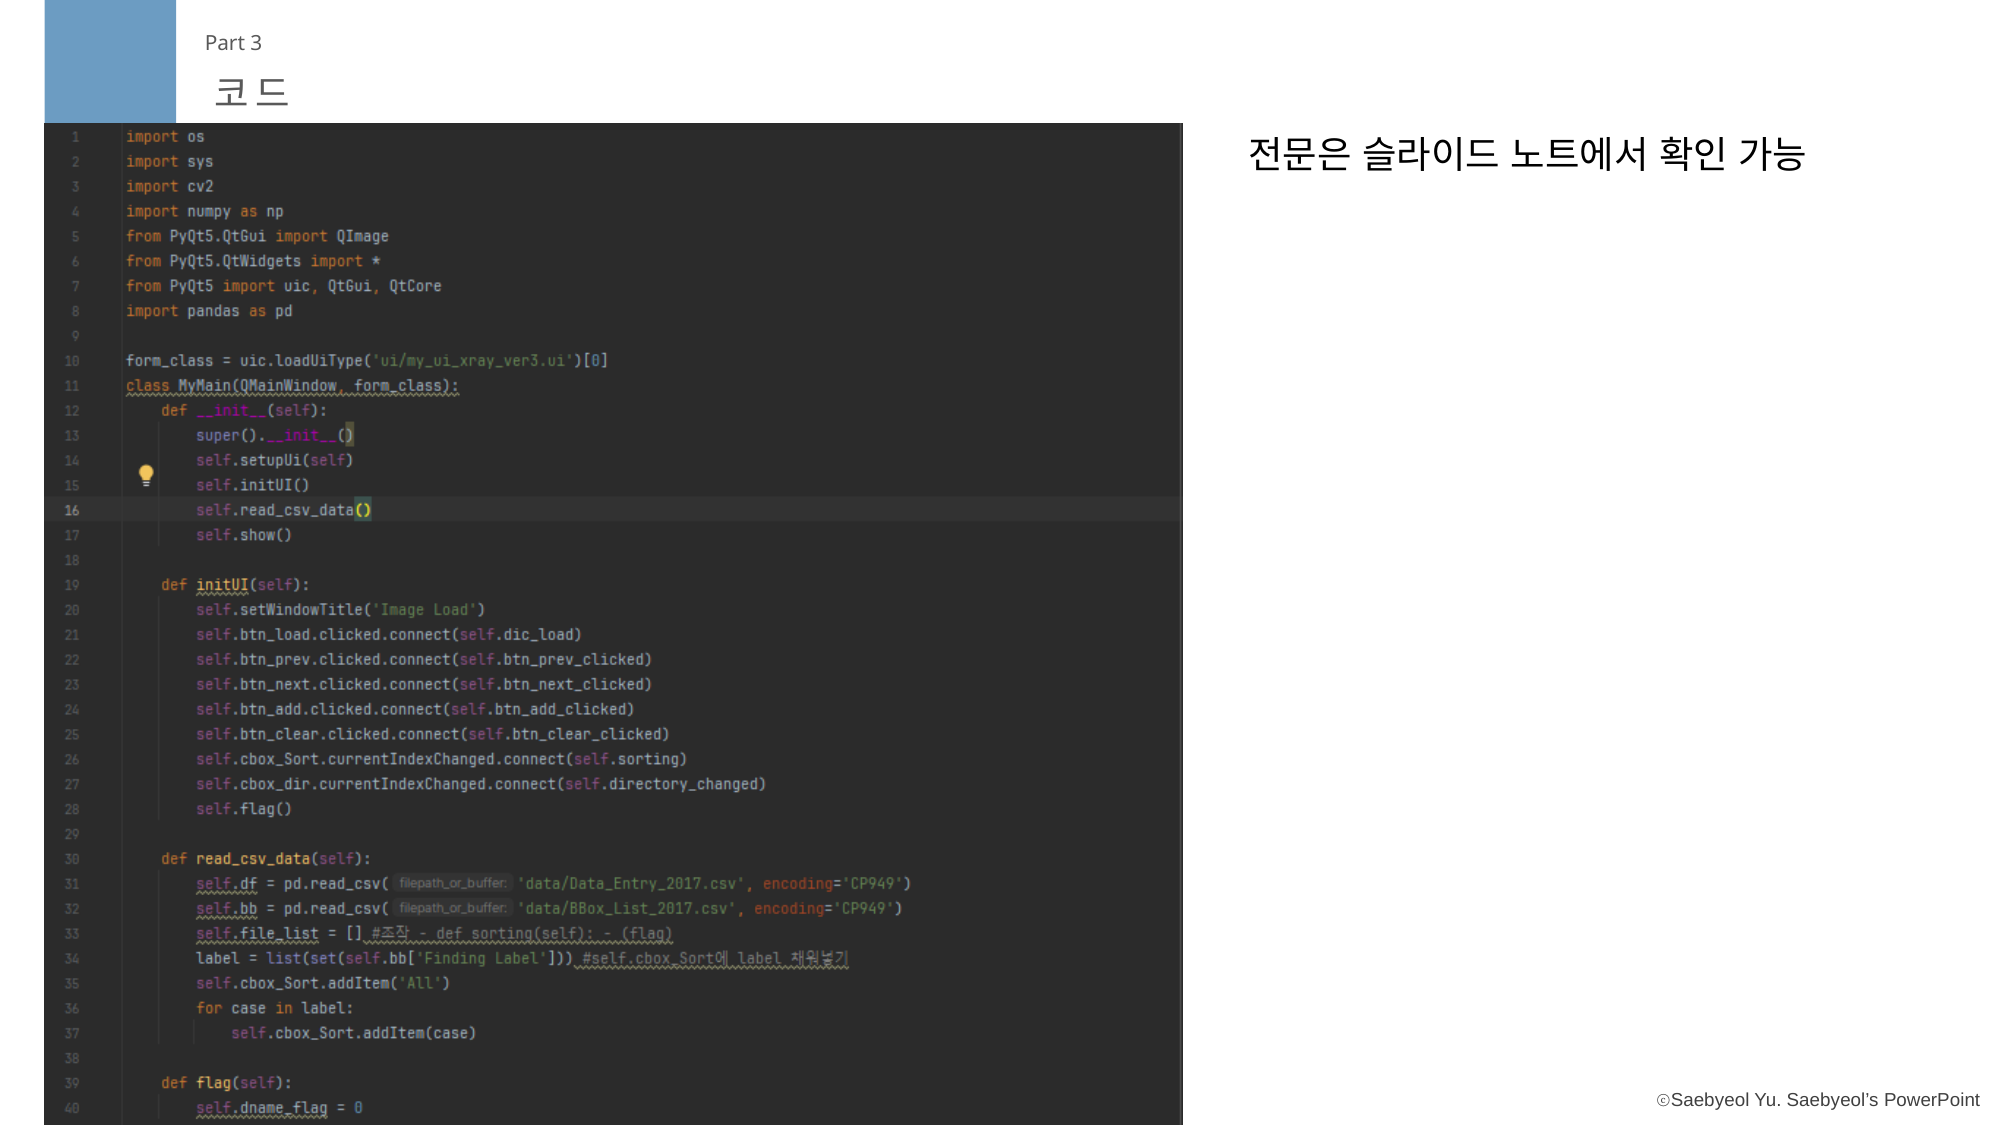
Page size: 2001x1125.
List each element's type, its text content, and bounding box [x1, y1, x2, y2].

text_box [44, 0, 177, 123]
text_box 전문은 슬라이드 노트에서 확인 가능 [1233, 123, 1891, 184]
picture [44, 123, 1183, 1125]
text_box 코드 [199, 62, 305, 123]
text_box Part 3 [189, 22, 277, 63]
